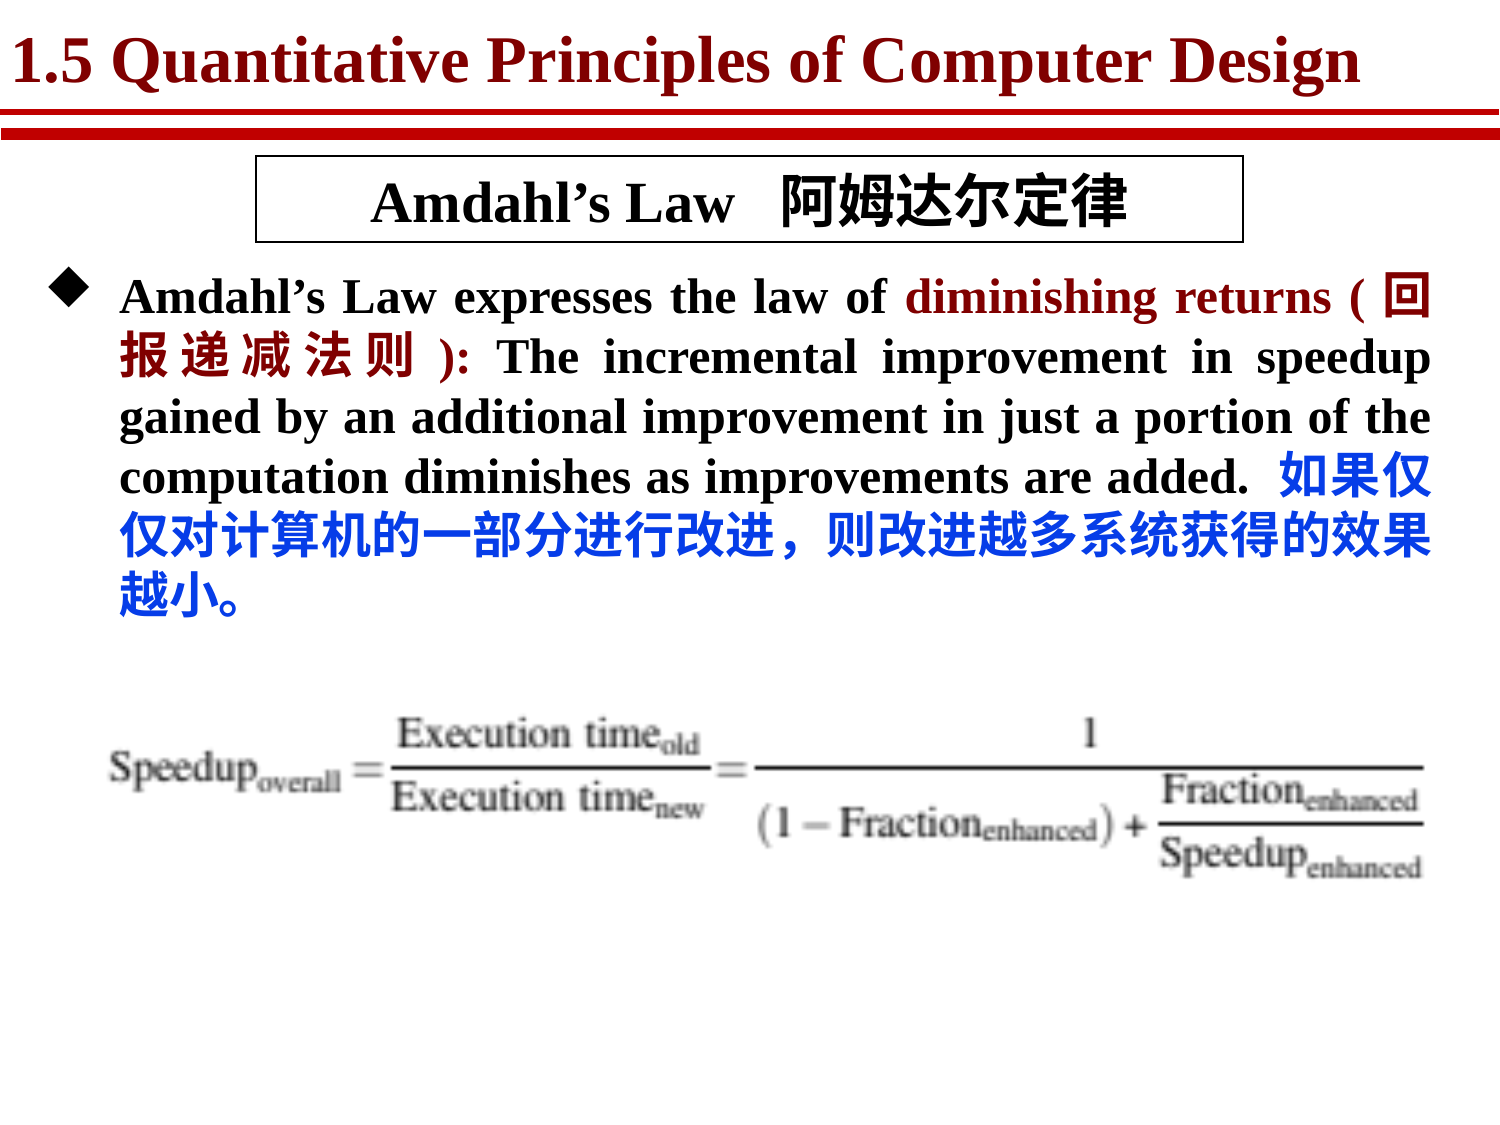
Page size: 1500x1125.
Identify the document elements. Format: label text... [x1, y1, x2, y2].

picture [86, 703, 1450, 917]
title 1.5 Quantitative Principles of Computer Design [0, 23, 1411, 102]
text_box Amdahl’s Law expresses the law of diminishing returns (回报递减法则): The incremental improvement in speedup gained by an additional improvement in just a portion of the computation diminishes as improvements are added. 如果仅仅对计算机的一部分进行改进，则改进越多系统获得的效果越小。 [29, 256, 1447, 631]
text_box Amdahl’s Law 阿姆达尔定律 [256, 156, 1243, 242]
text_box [0, 111, 1500, 135]
